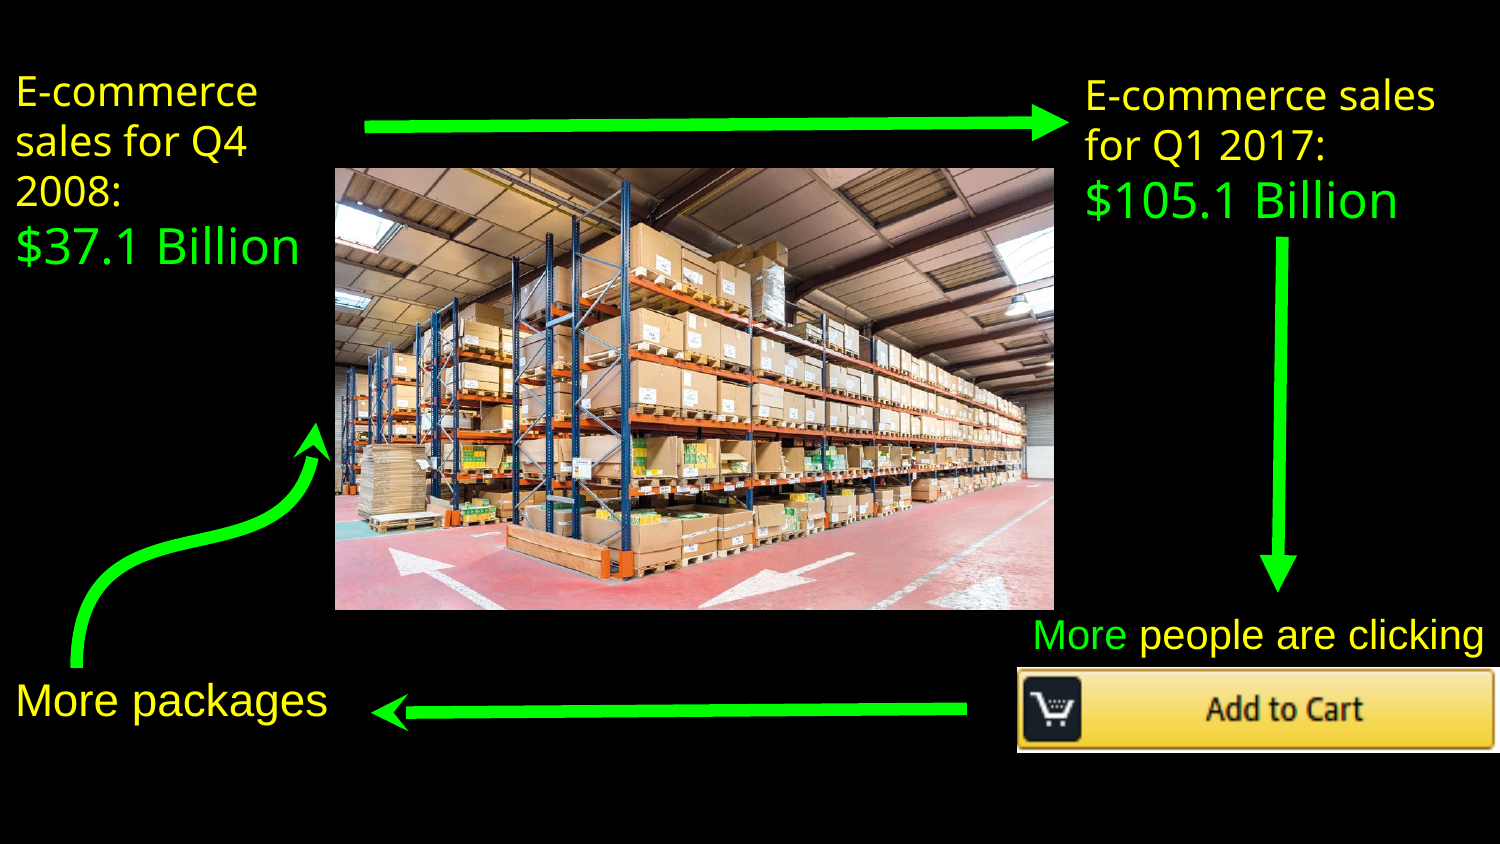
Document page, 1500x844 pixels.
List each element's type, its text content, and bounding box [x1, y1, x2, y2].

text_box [364, 122, 1070, 128]
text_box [73, 425, 320, 666]
text_box E-commerce sales for Q4 2008: $37.1 Billion [0, 49, 370, 242]
text_box E-commerce sales for Q1 2017: $105.1 Billion [1069, 53, 1496, 237]
picture [1017, 667, 1500, 753]
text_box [1277, 236, 1283, 593]
picture [335, 168, 1054, 610]
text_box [370, 708, 967, 713]
text_box More packages [0, 651, 352, 769]
text_box More people are clicking [1017, 592, 1500, 667]
